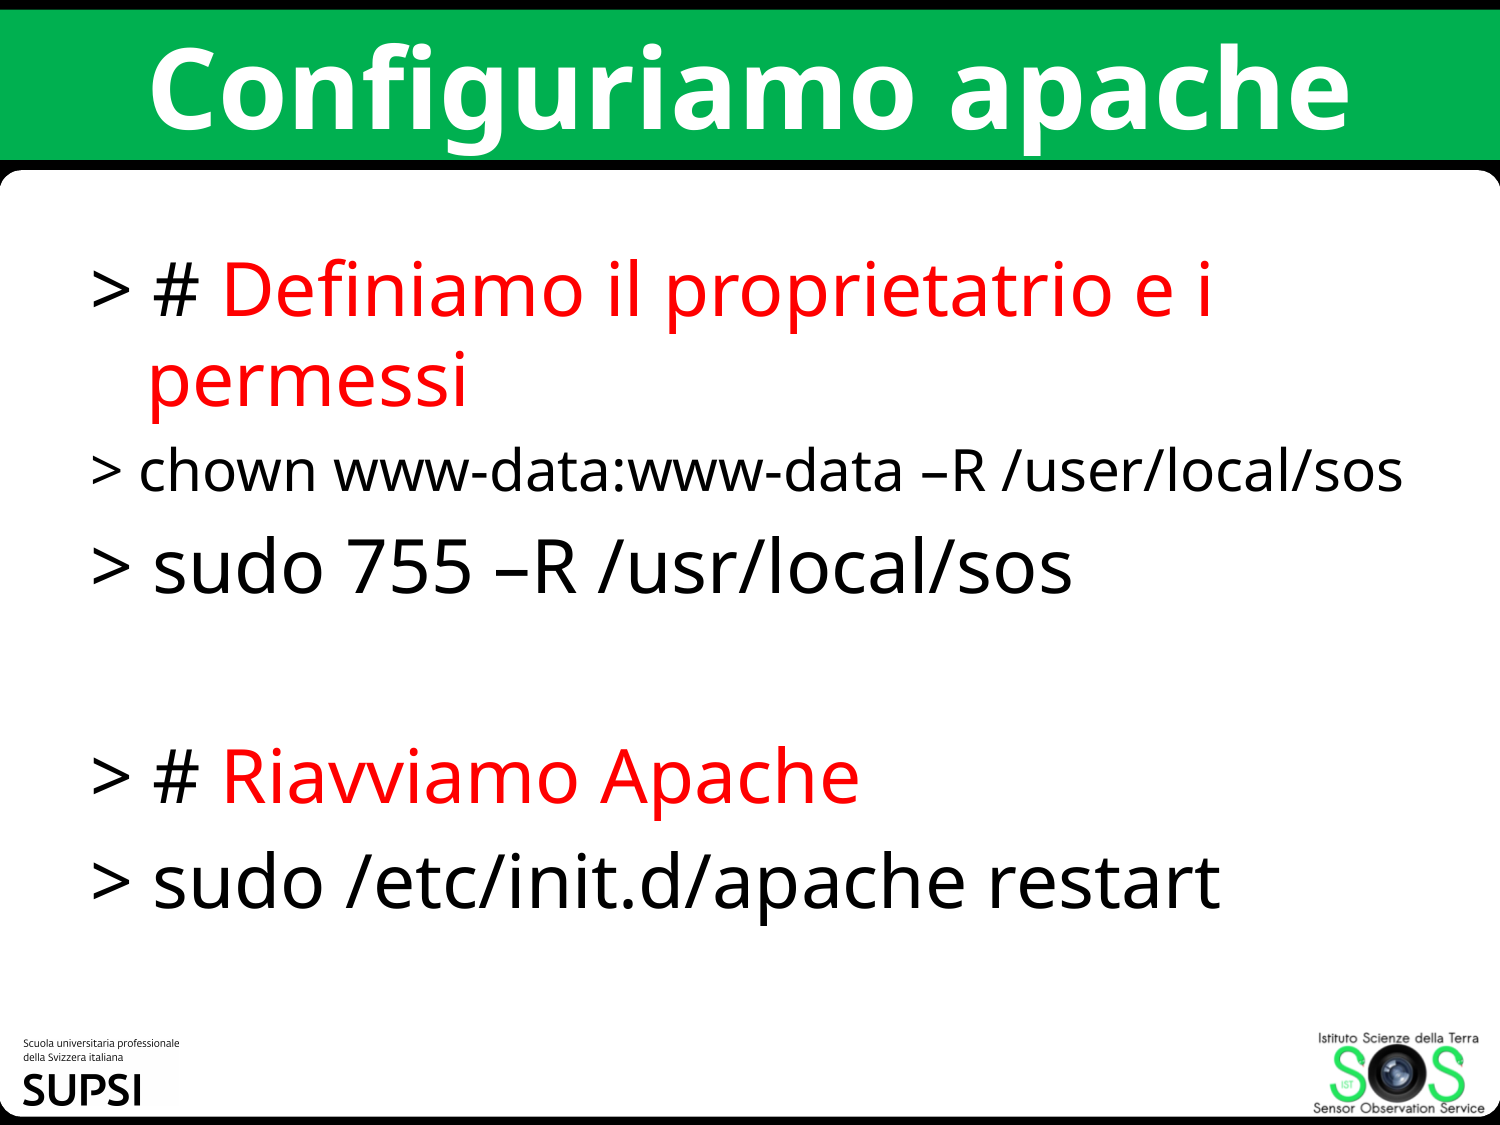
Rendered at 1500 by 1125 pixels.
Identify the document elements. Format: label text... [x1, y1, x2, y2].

list > # Definiamo il proprietatrio e i permessi > chown www-data:www-data –R /user/local/sos > sudo 755 –R /usr/local/sos > # Riavviamo Apache > sudo /etc/init.d/apache restart [75, 234, 1425, 1015]
picture [1312, 1031, 1486, 1114]
title Configuriamo apache [0, 9, 1500, 160]
picture [23, 1039, 179, 1106]
